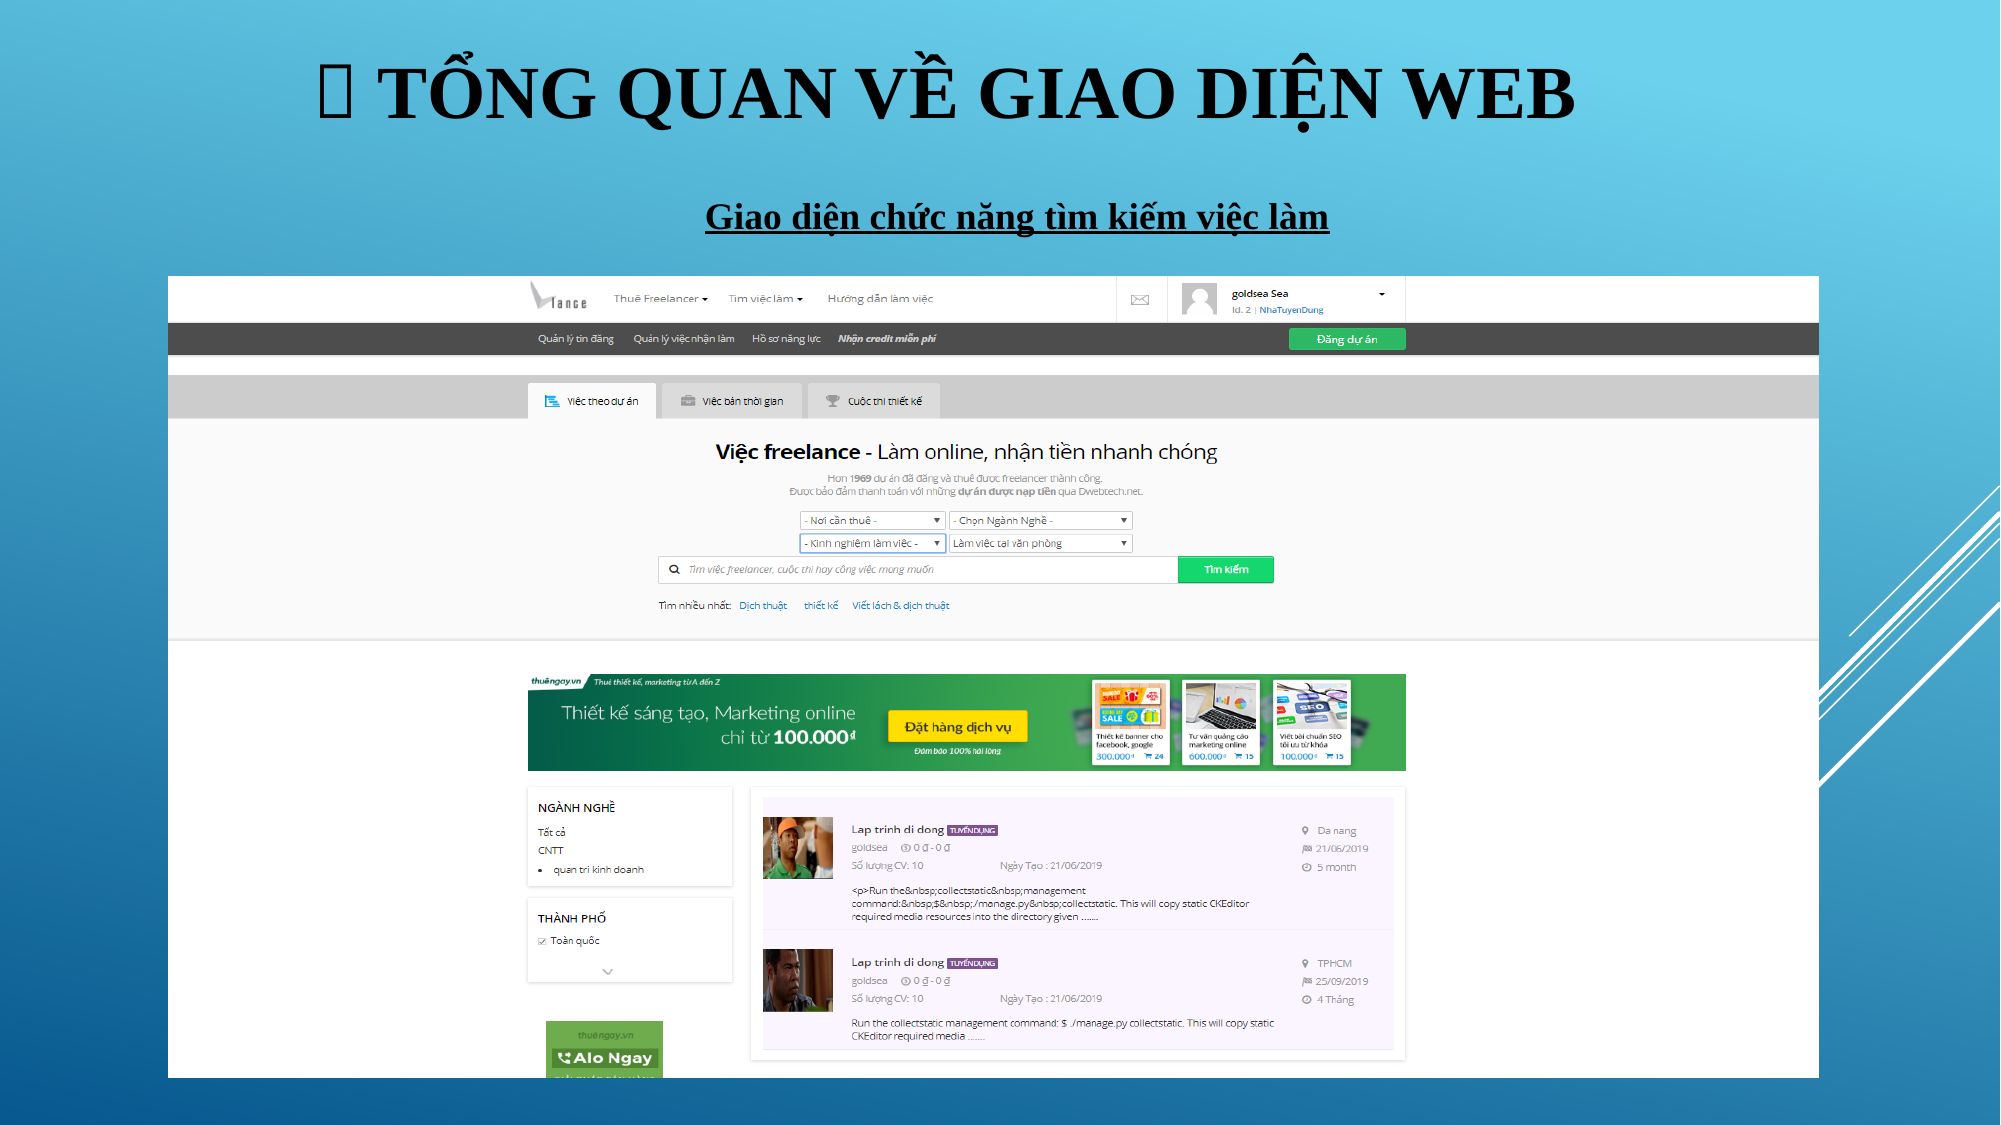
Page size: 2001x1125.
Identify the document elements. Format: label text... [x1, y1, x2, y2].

picture [168, 275, 1819, 1079]
title  Tổng quan về giao diện web [298, 36, 1699, 184]
list Giao diện chức năng tìm kiếm việc làm [14, 184, 1974, 1108]
